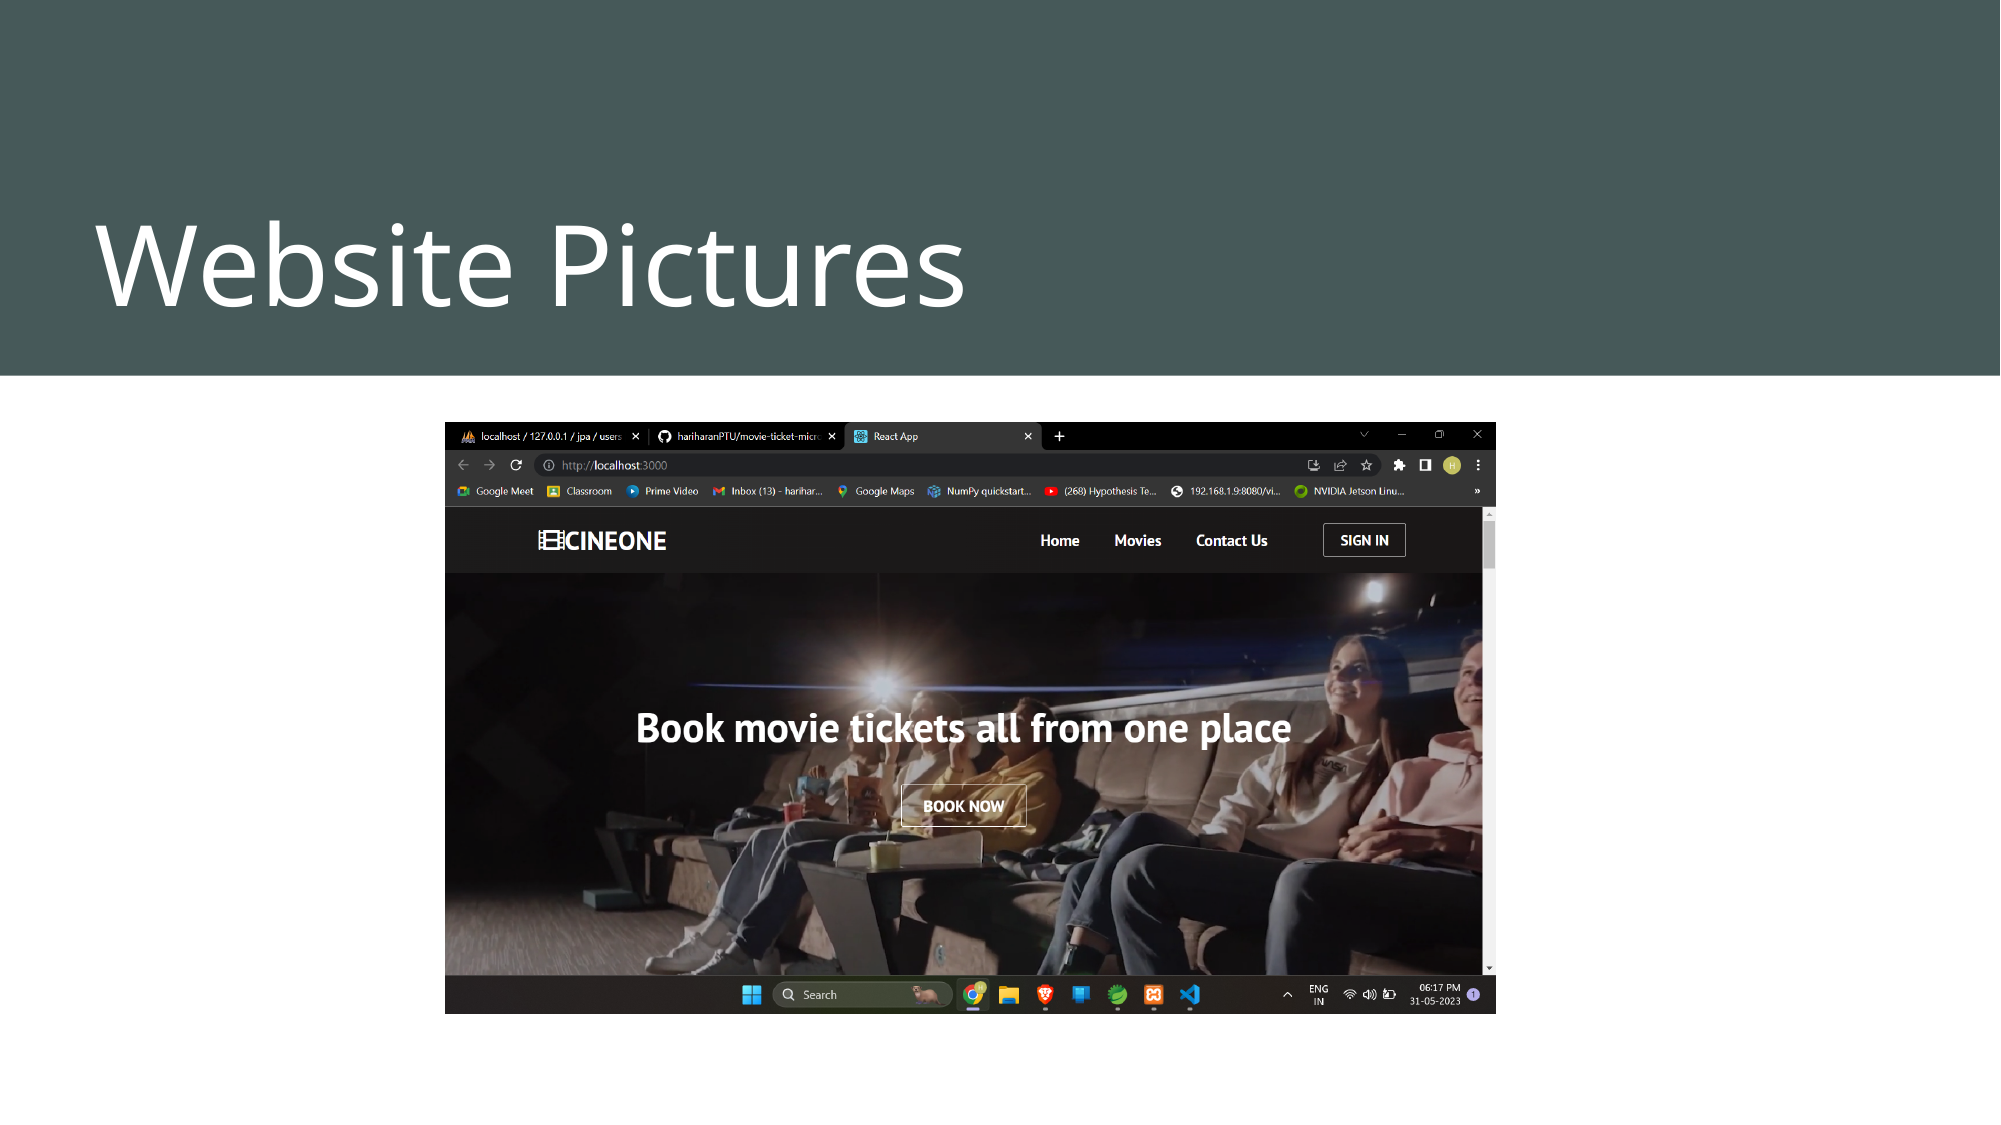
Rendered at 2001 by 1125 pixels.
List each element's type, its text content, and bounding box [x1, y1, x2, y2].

title Website Pictures [79, 59, 1863, 337]
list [445, 422, 1496, 1014]
